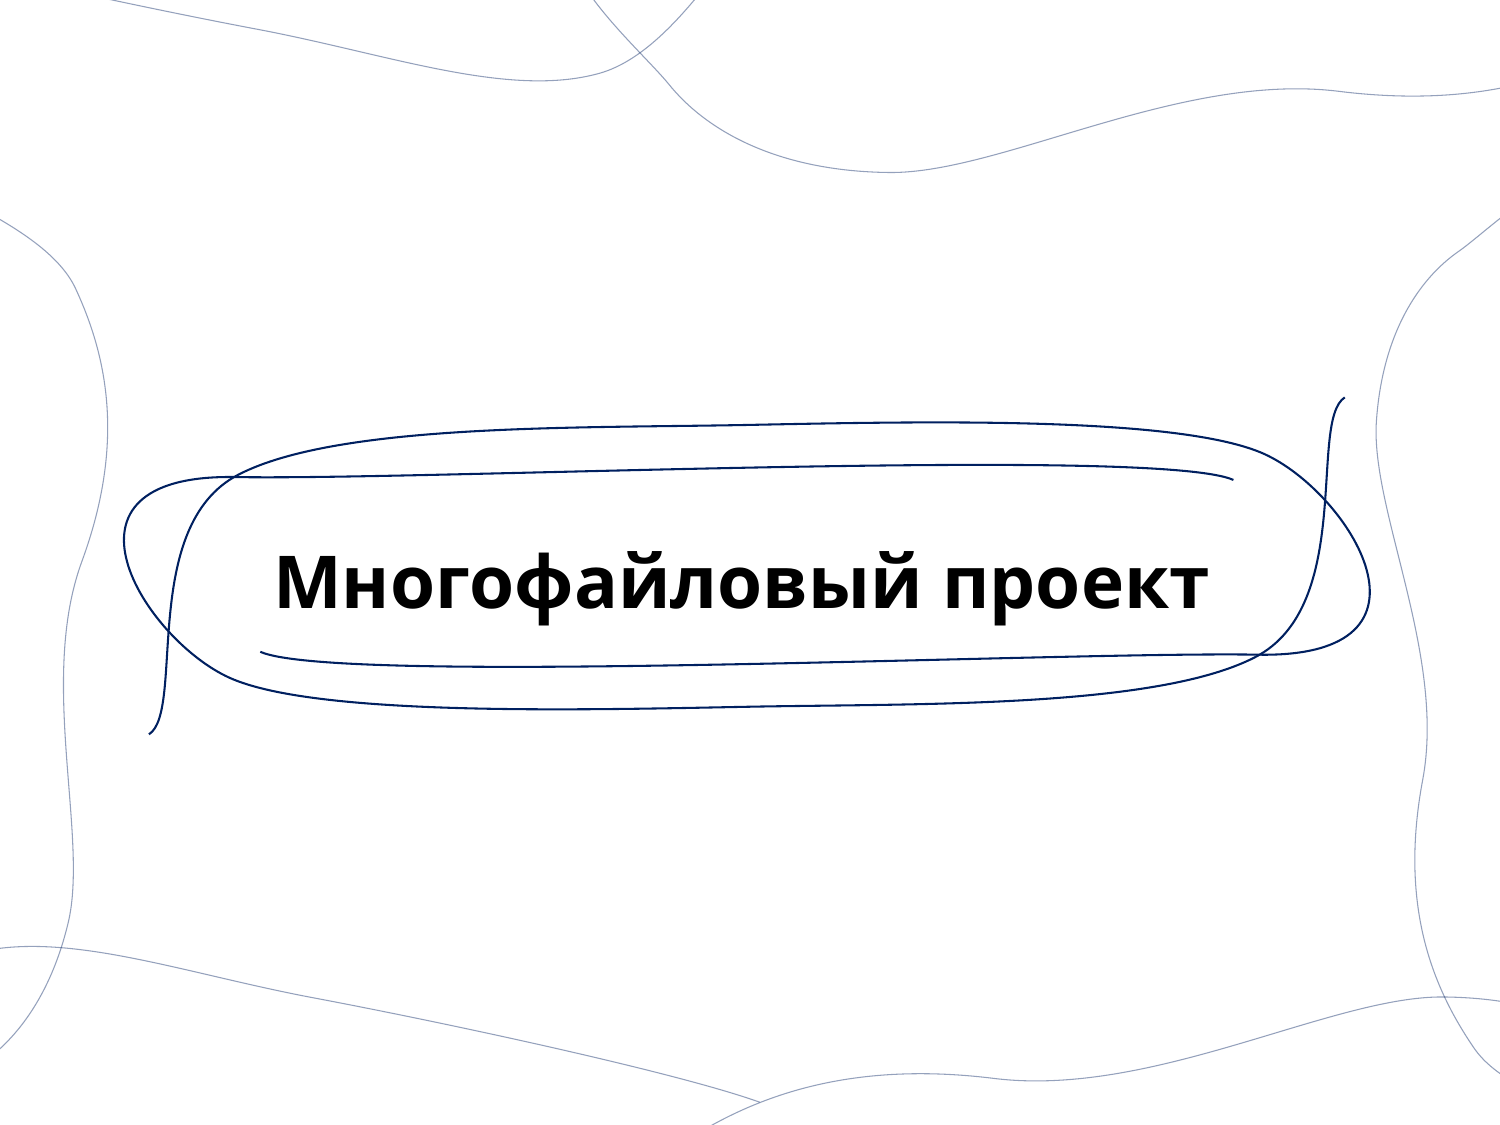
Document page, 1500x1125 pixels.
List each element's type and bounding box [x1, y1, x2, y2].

text_box [0, 945, 760, 1125]
text_box [107, 0, 639, 82]
text_box [710, 995, 1500, 1125]
text_box [227, 653, 1260, 711]
text_box [148, 421, 1371, 736]
text_box [1268, 396, 1346, 499]
title [154, 617, 167, 634]
text_box [1375, 217, 1500, 1000]
text_box [122, 475, 233, 632]
text_box [592, 0, 1500, 174]
text_box [0, 218, 109, 947]
